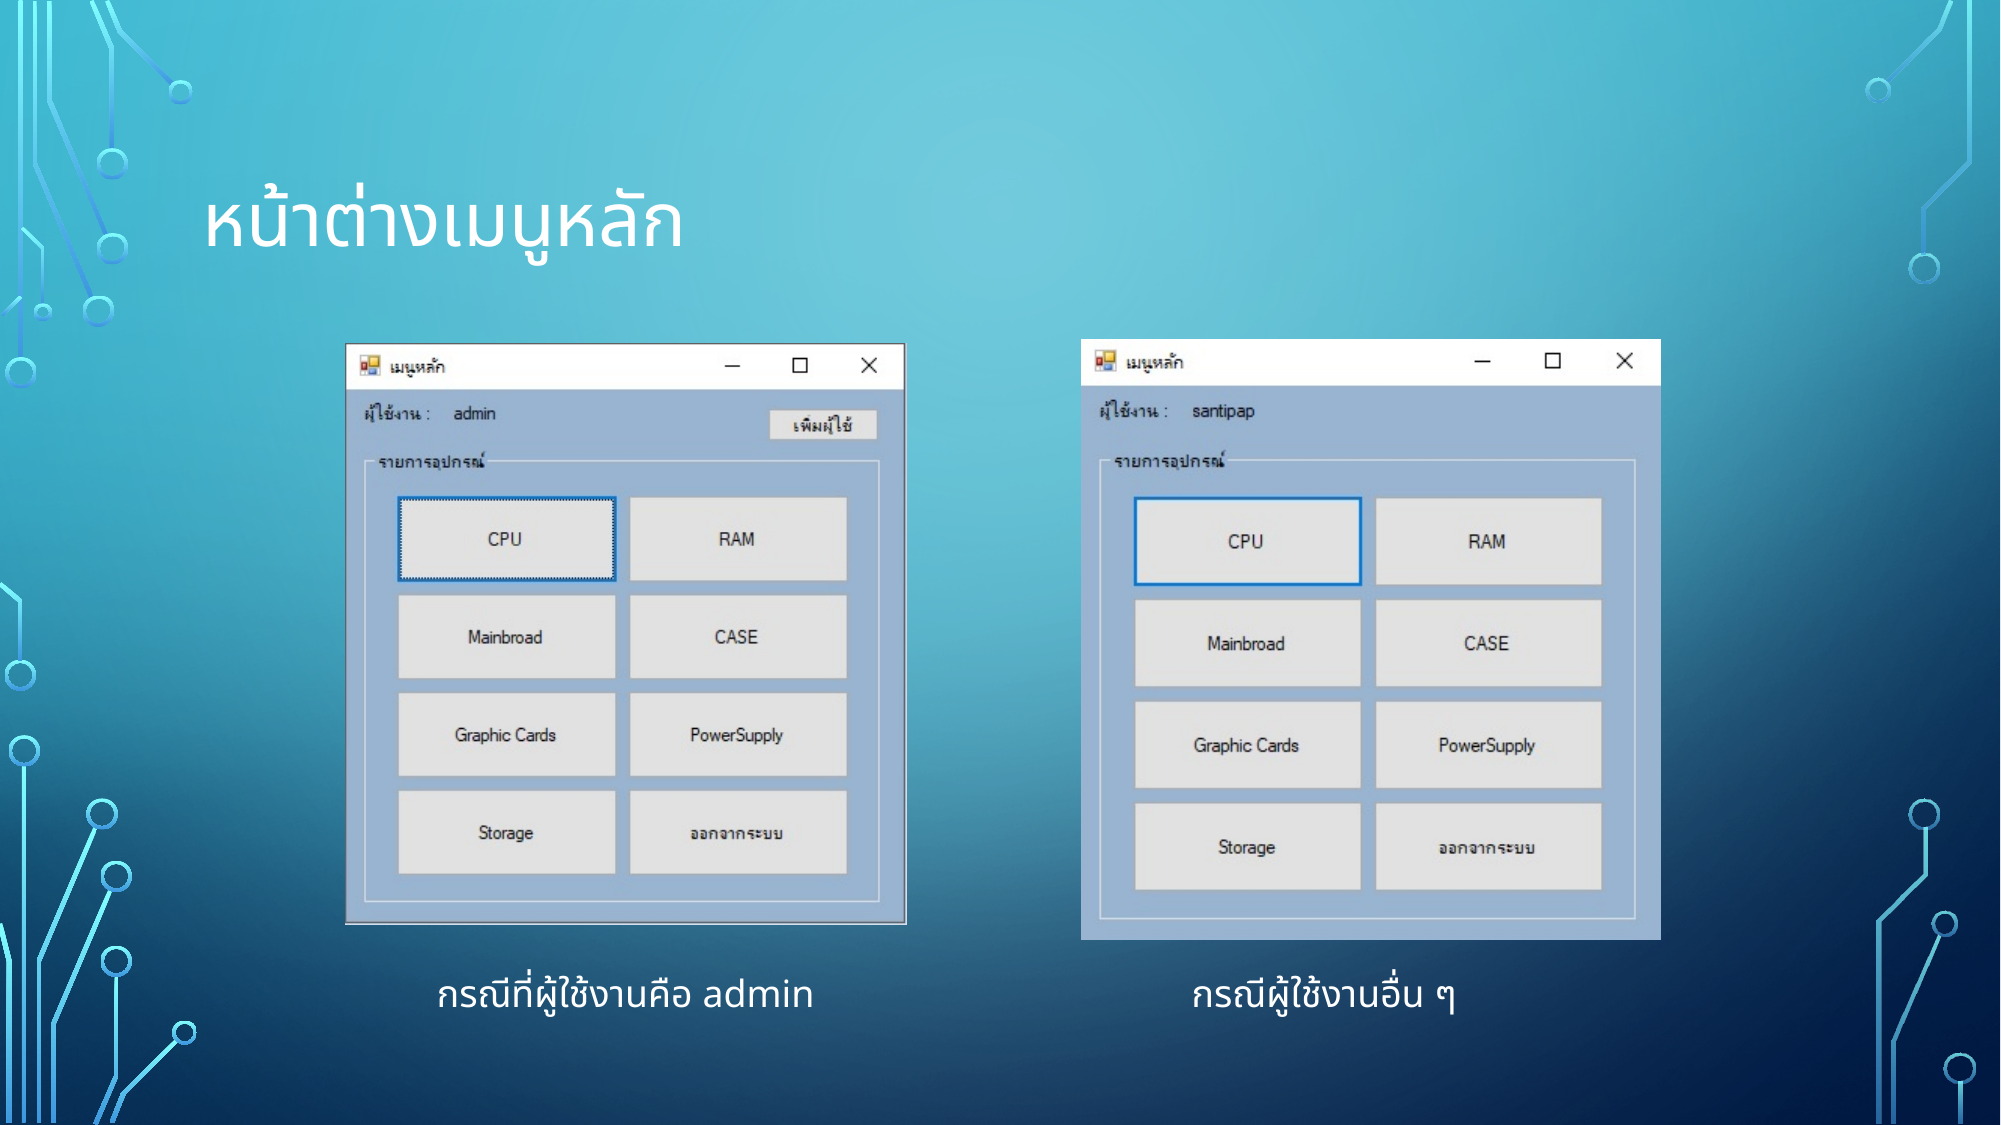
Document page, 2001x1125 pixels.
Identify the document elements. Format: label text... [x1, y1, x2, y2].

text_box กรณีผู้ใช้งานอื่น ๆ [1176, 962, 1472, 1023]
picture [1080, 339, 1661, 940]
title หน้าต่างเมนูหลัก [187, 101, 1813, 344]
text_box กรณีที่ผู้ใช้งานคือ admin [422, 962, 830, 1023]
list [344, 343, 907, 926]
